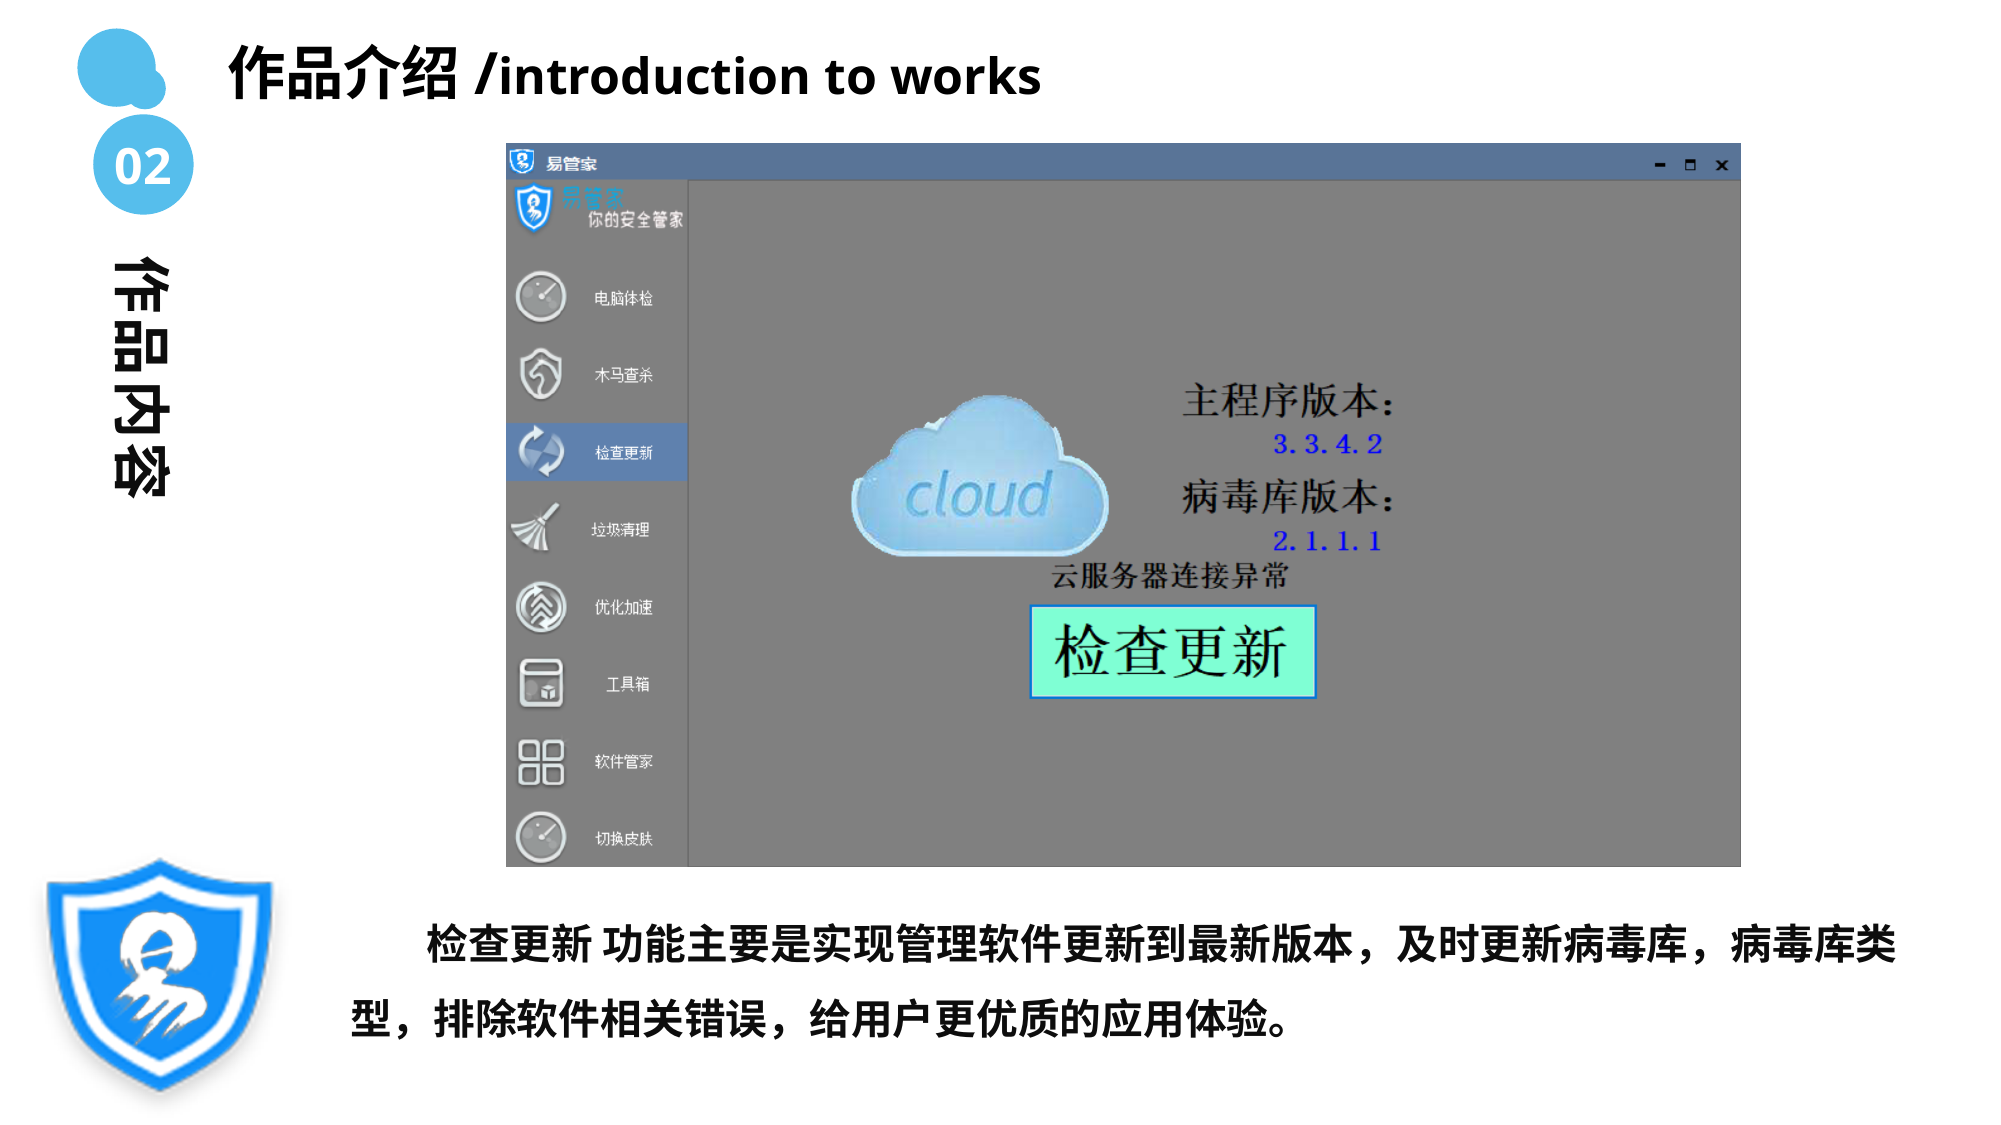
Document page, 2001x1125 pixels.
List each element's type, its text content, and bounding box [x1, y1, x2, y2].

text_box 02 [92, 113, 195, 216]
picture [14, 834, 303, 1123]
text_box 检查更新 功能主要是实现管理软件更新到最新版本，及时更新病毒库，病毒库类型，排除软件相关错误，给用户更优质的应用体验。 [335, 885, 1913, 1051]
picture [506, 143, 1741, 867]
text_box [77, 28, 166, 110]
text_box 作品介绍/introduction to works [212, 28, 1160, 174]
text_box 作品内容 [74, 255, 213, 704]
